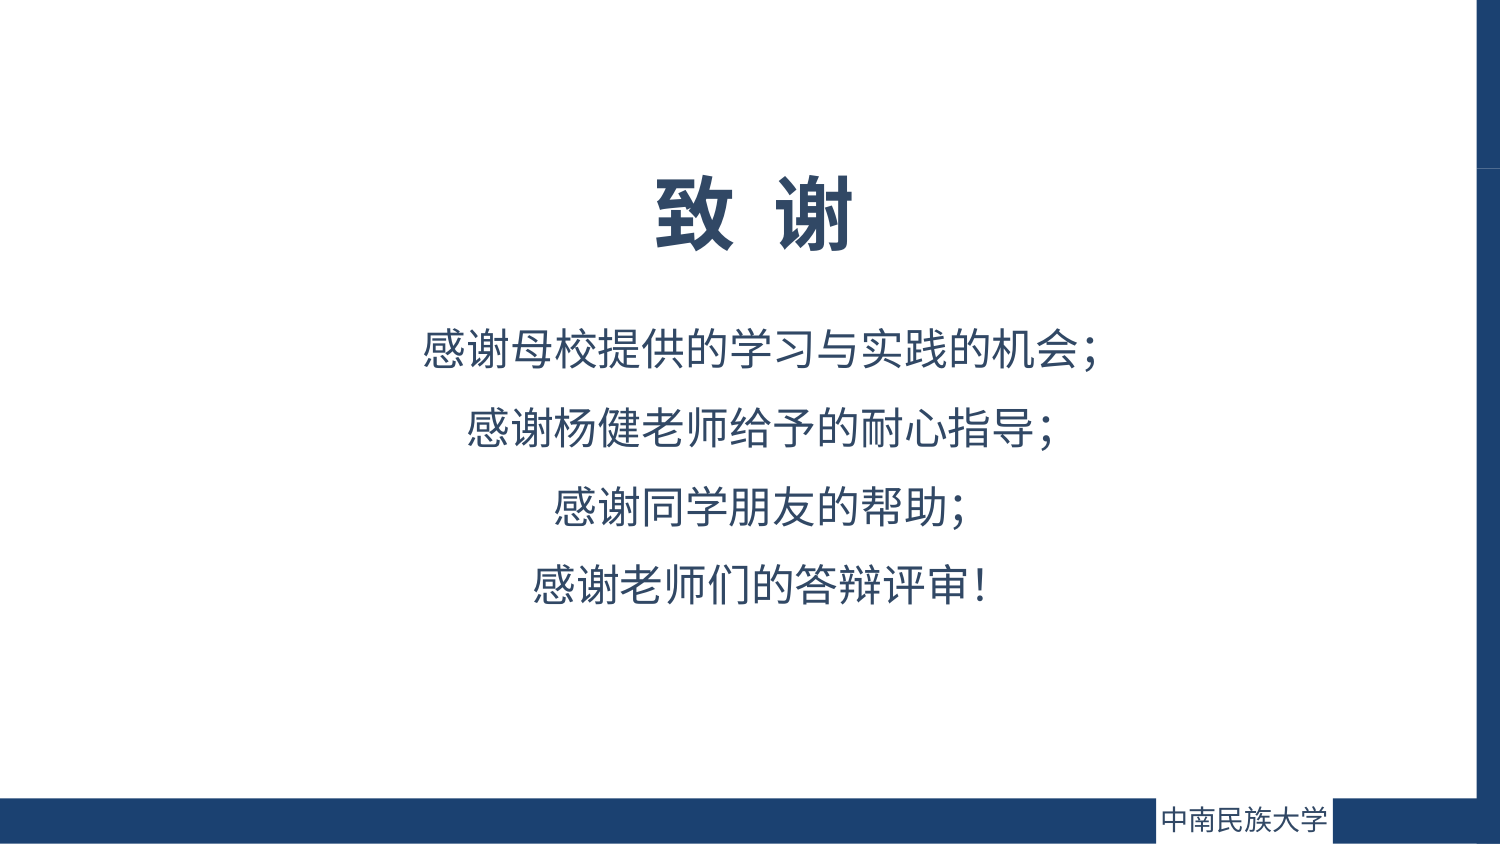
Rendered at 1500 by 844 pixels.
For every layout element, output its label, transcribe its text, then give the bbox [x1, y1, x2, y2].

text_box 致 谢 [641, 156, 869, 267]
text_box 感谢母校提供的学习与实践的机会； 感谢杨健老师给予的耐心指导； 感谢同学朋友的帮助； 感谢老师们的答辩评审！ [135, 288, 1410, 618]
